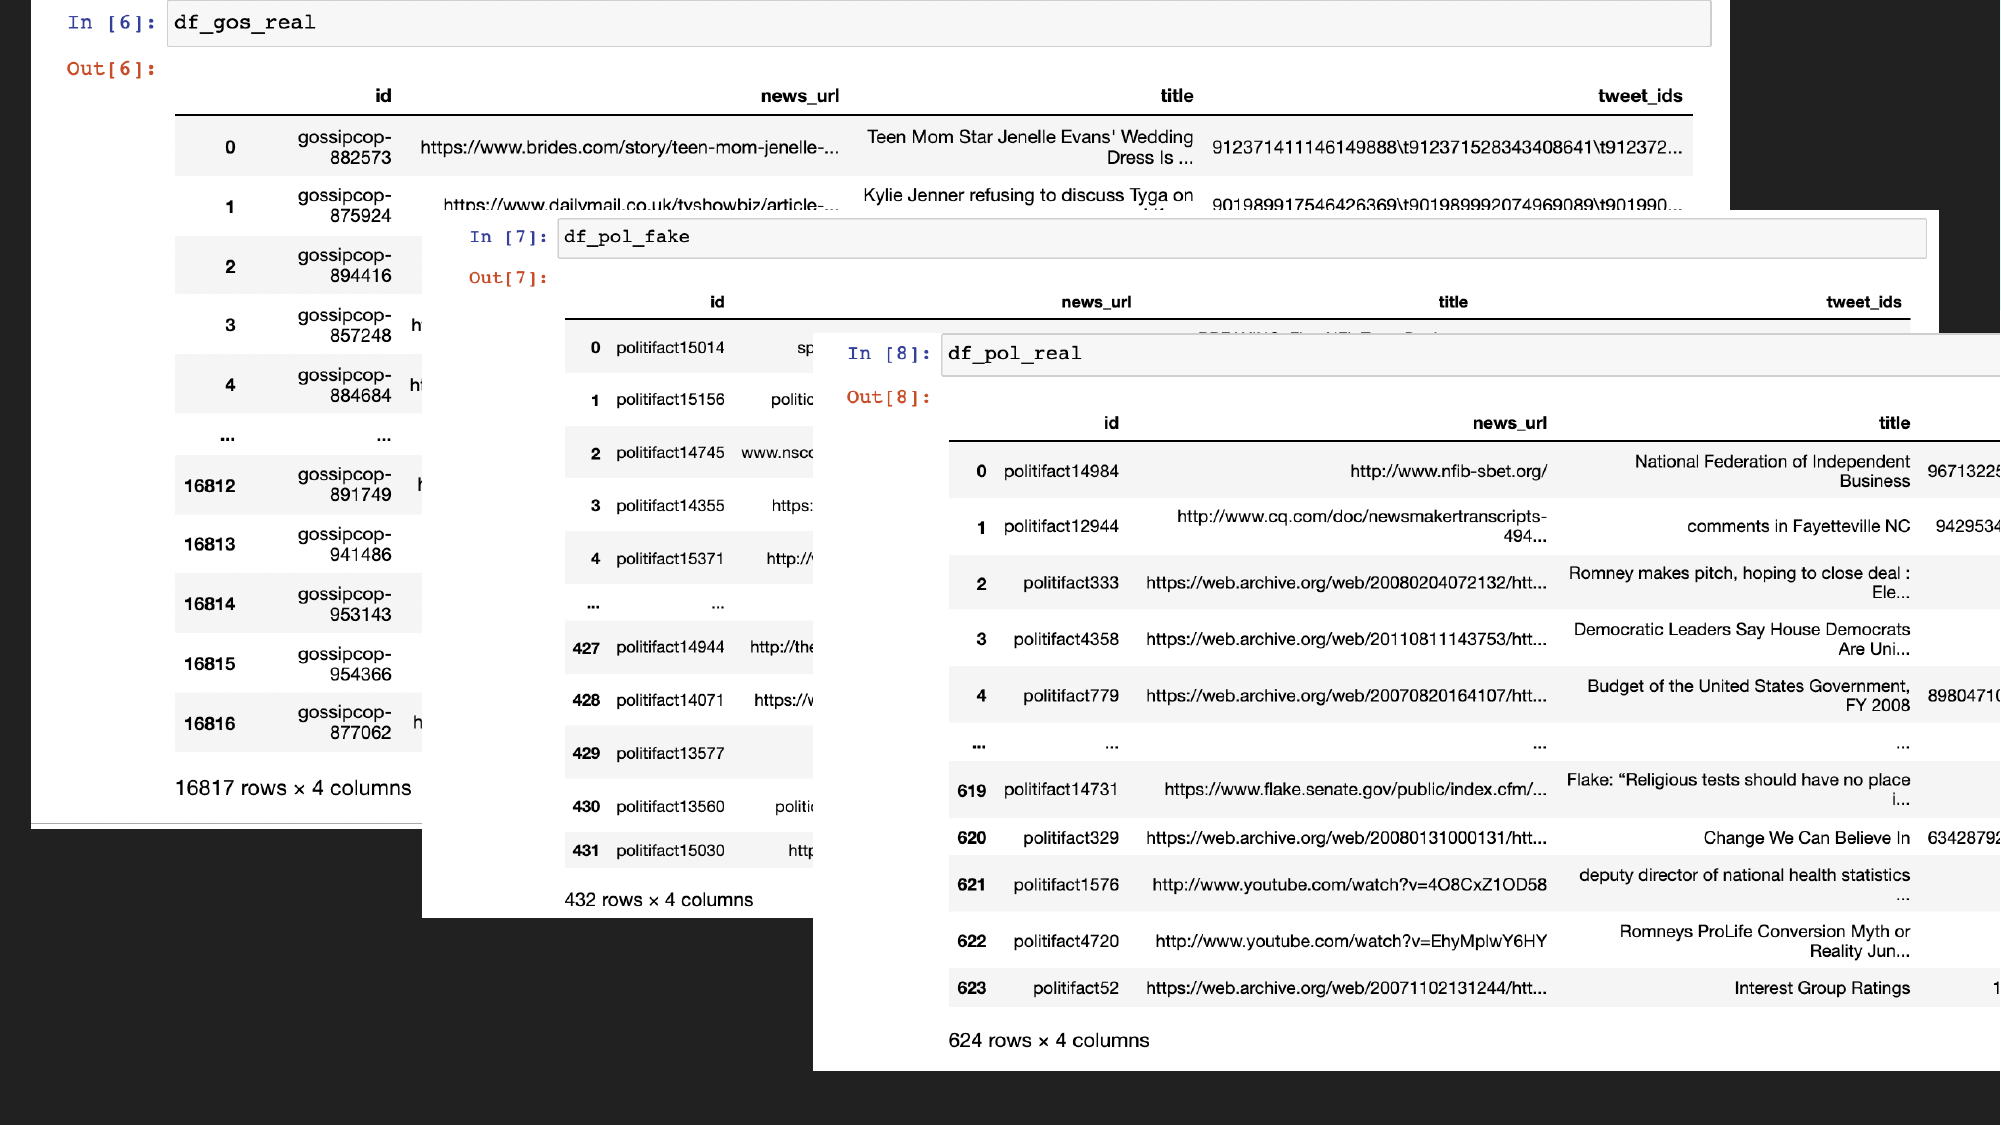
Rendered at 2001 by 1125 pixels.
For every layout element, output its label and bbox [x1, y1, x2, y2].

picture [31, 0, 2000, 1072]
text_box [0, 0, 2000, 1125]
